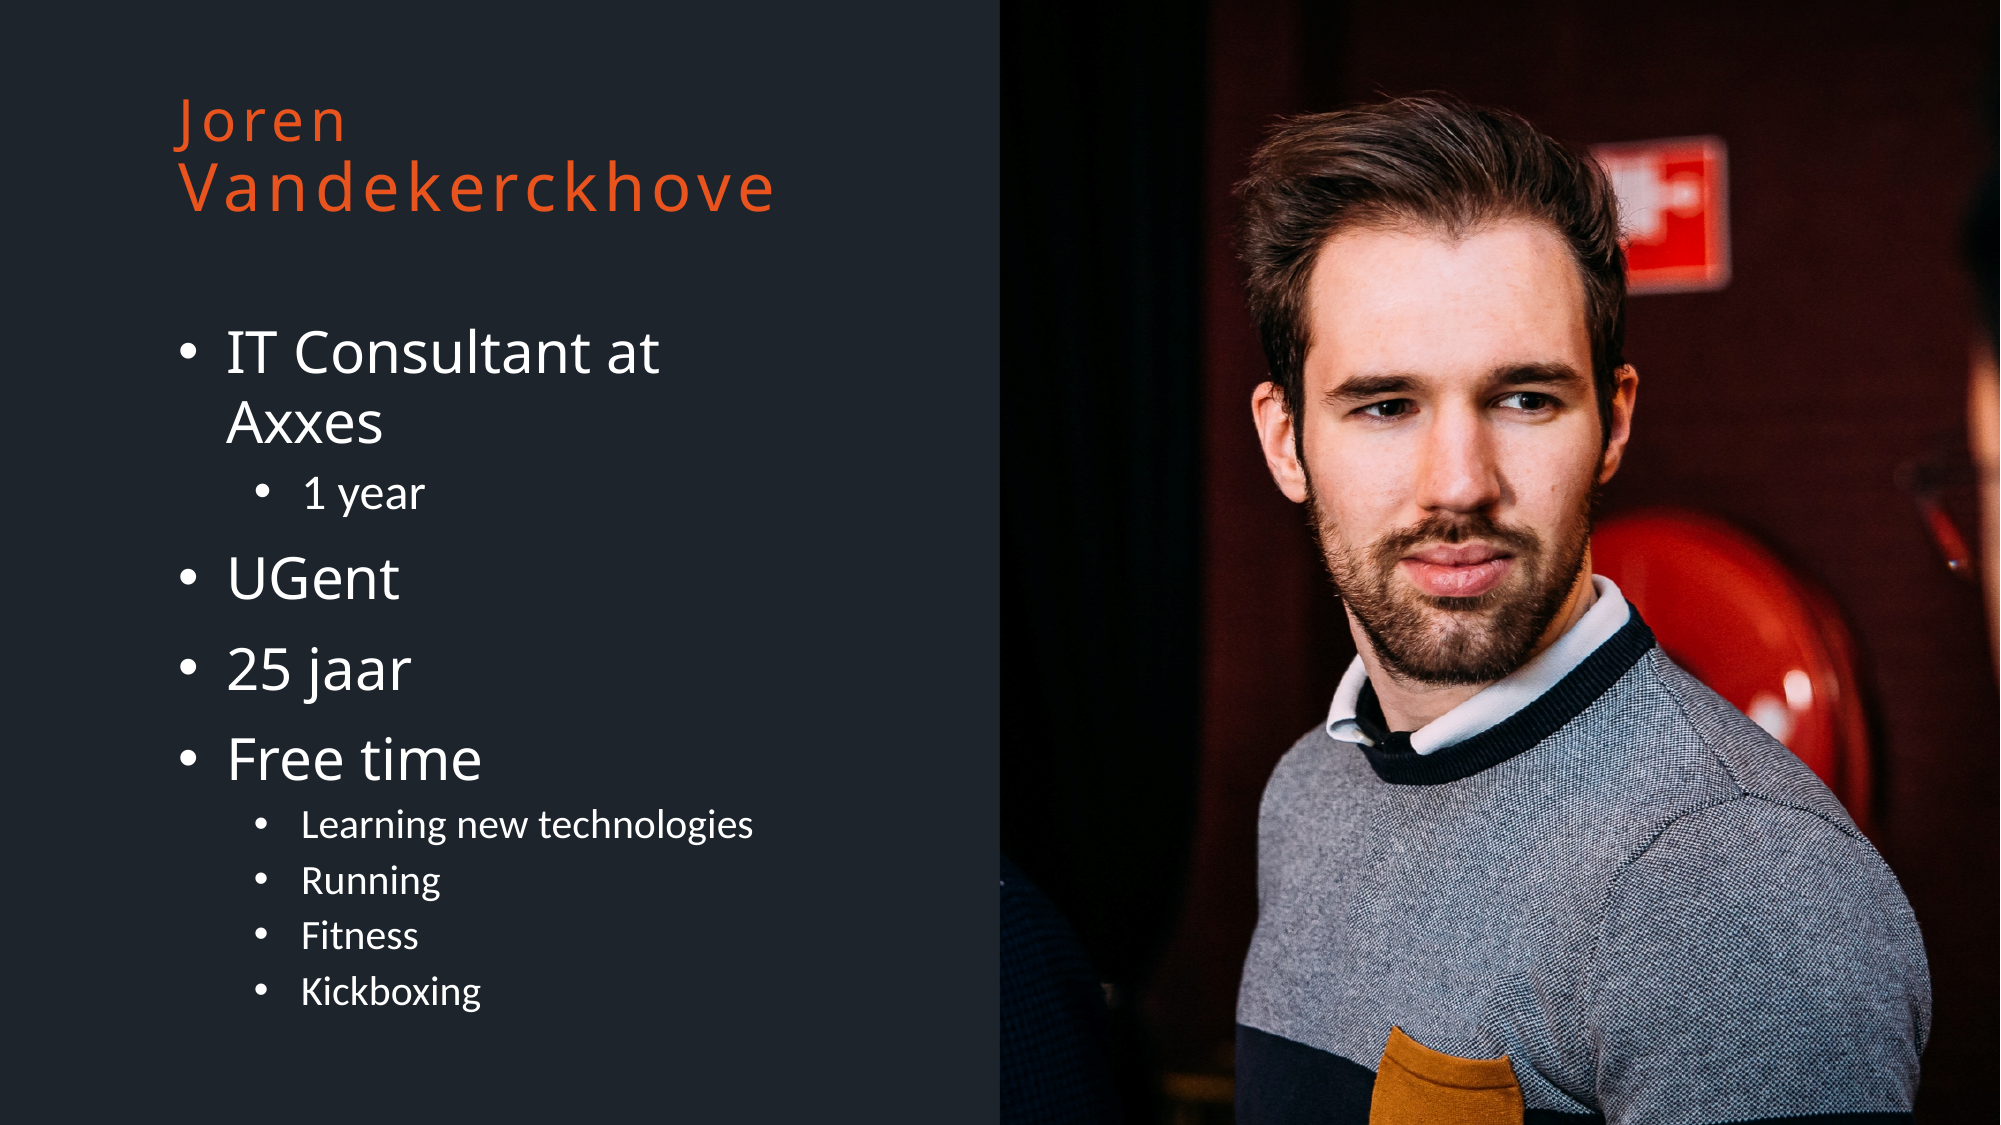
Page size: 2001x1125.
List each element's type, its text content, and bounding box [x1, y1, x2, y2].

list IT Consultant at Axxes 1 year UGent 25 jaar Free time Learning new technologies Running Fitness Kickboxing [164, 308, 810, 1009]
title Joren Vandekerckhove [164, 160, 970, 233]
picture [999, 0, 2000, 1125]
